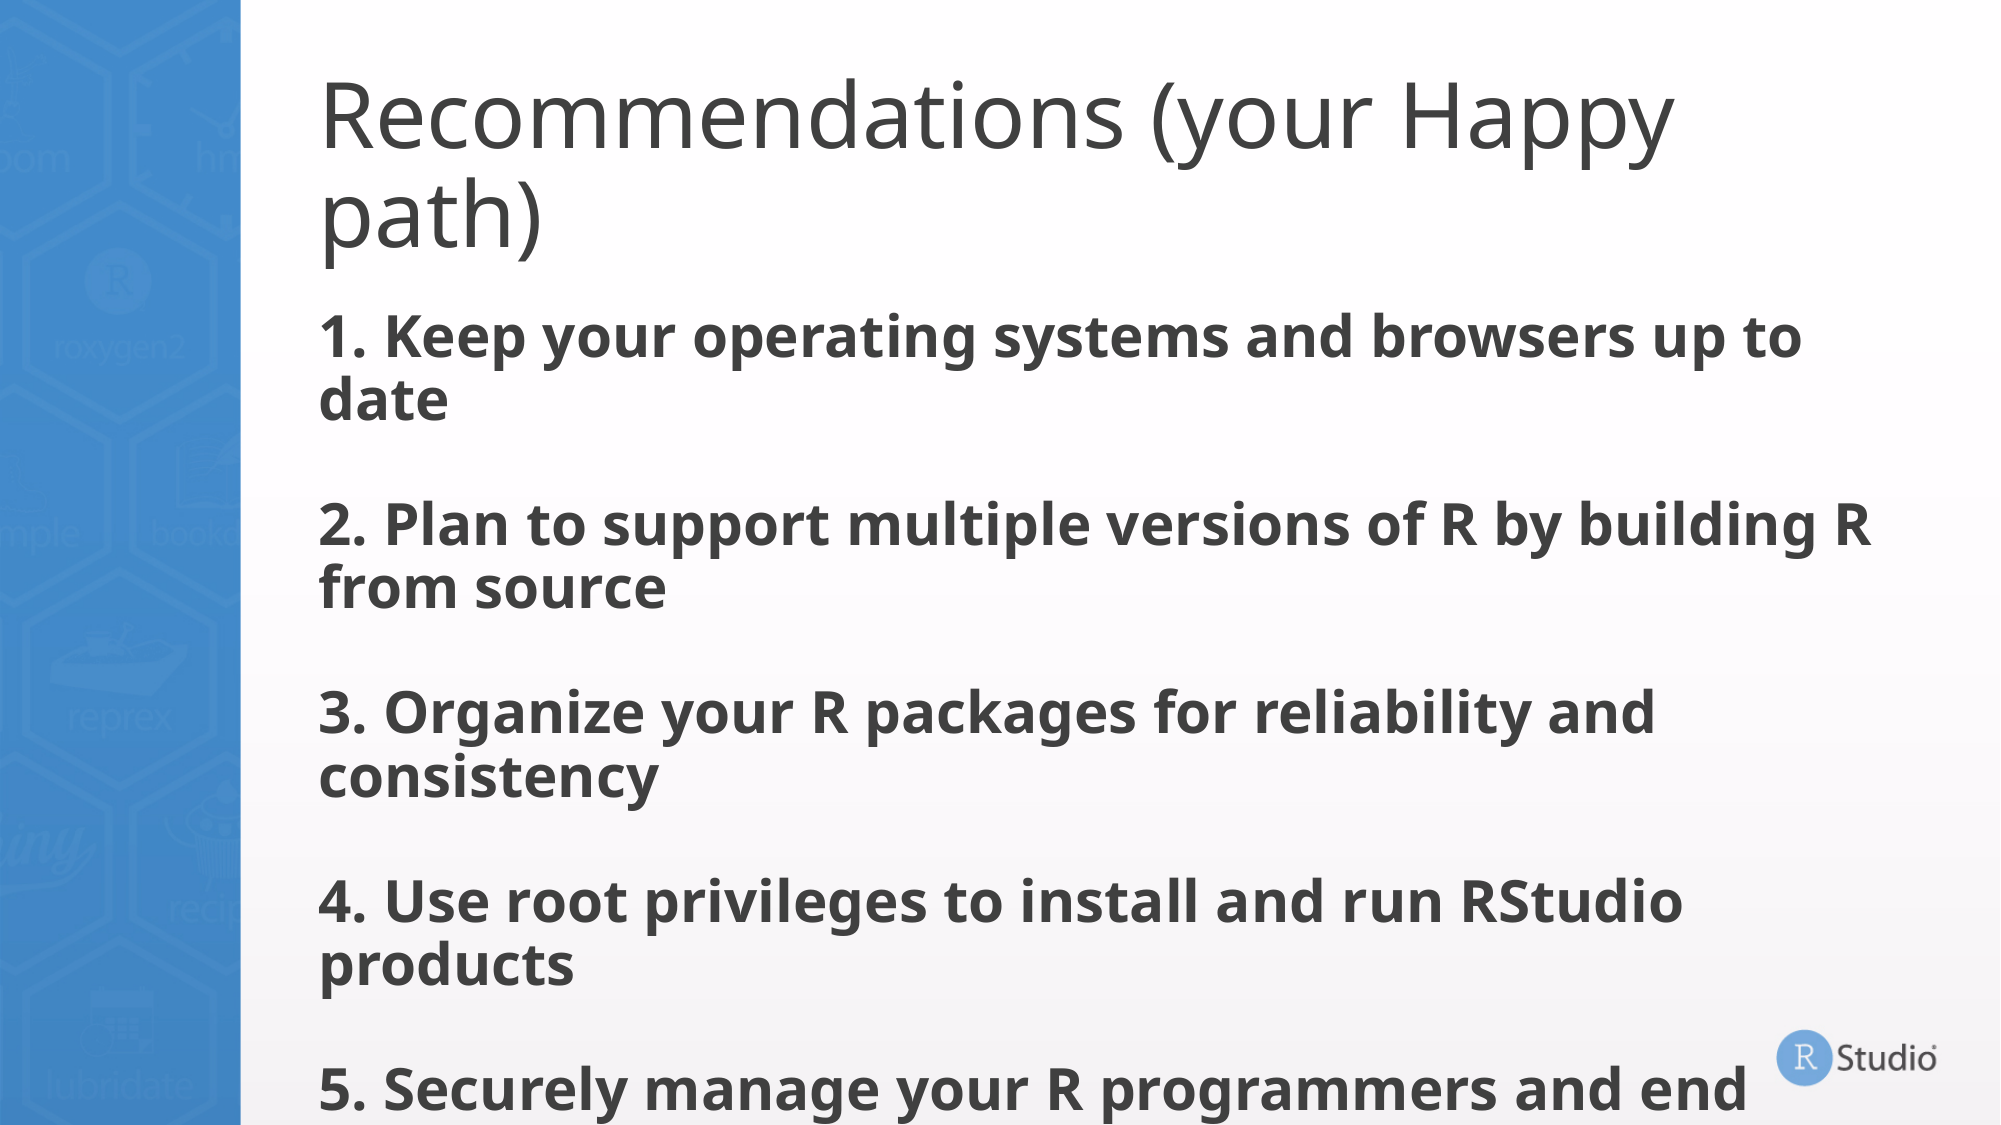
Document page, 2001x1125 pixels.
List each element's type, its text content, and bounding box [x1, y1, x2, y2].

title Recommendations (your Happy path) [303, 59, 1890, 278]
list 1. Keep your operating systems and browsers up to date 2. Plan to support multiple versions of R by building R from source 3. Organize your R packages for reliability and consistency 4. Use root privileges to install and run RStudio products 5. Securely manage your R programmers and end users Summary [303, 299, 1890, 1014]
picture [0, 0, 2000, 1125]
